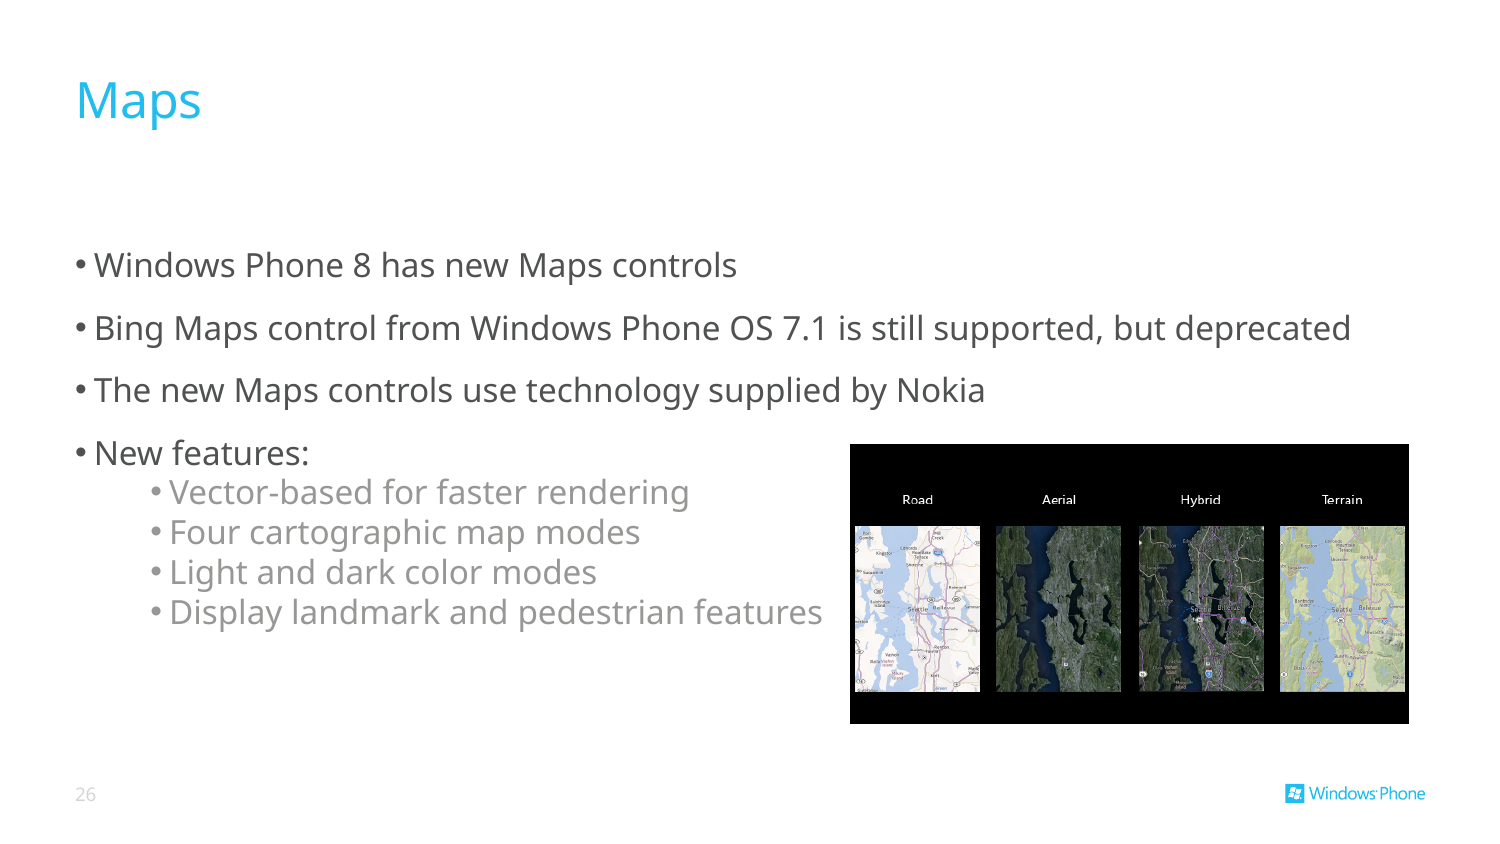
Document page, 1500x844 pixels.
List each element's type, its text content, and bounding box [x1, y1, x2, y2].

list Windows Phone 8 has new Maps controls Bing Maps control from Windows Phone OS 7.1 is still supported, but deprecated The new Maps controls use technology supplied by Nokia New features: Vector-based for faster rendering Four cartographic map modes Light and dark color modes Display landmark and pedestrian features [75, 234, 1425, 687]
slide_number 26 [75, 780, 113, 804]
title Maps [75, 65, 1425, 126]
picture [850, 443, 1410, 725]
